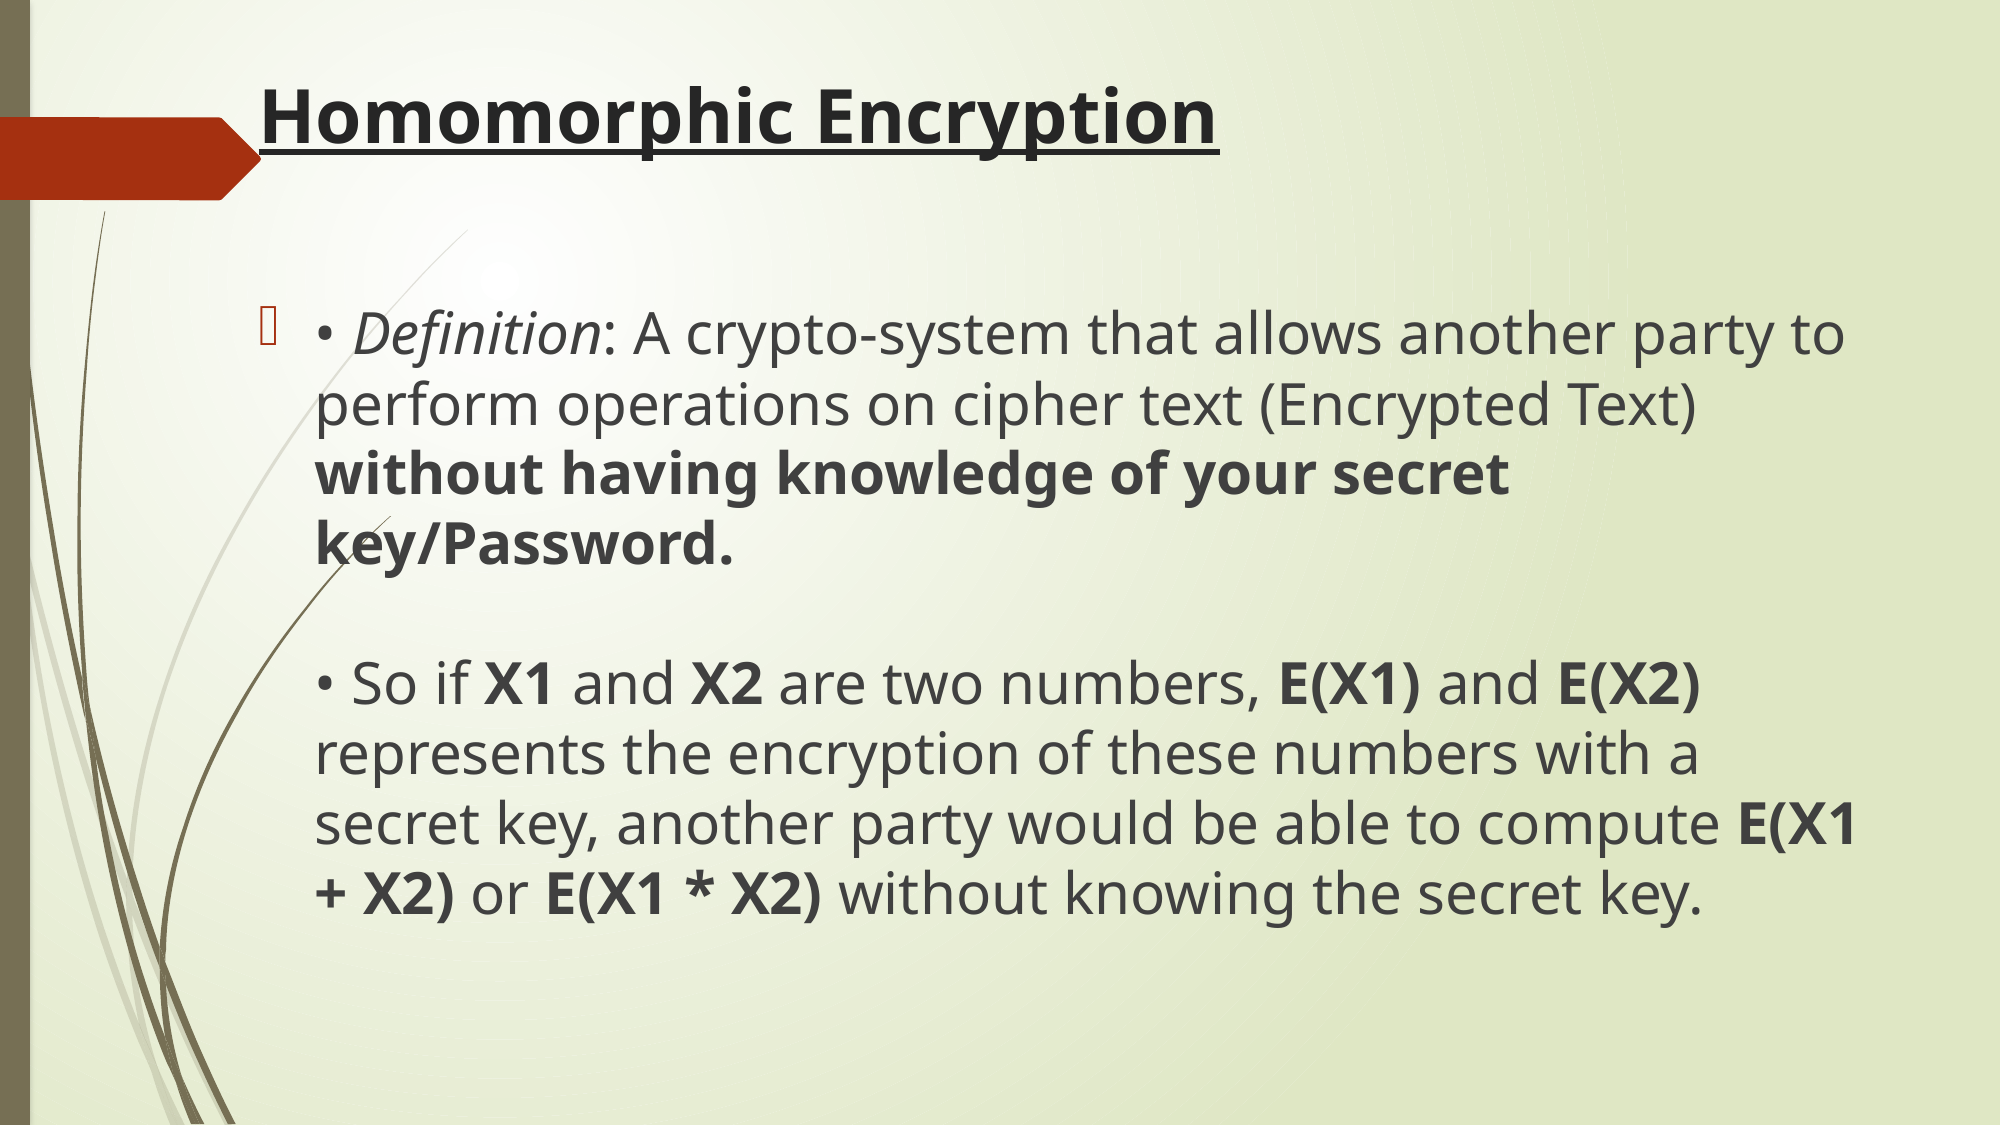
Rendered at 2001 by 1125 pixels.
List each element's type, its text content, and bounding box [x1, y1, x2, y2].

list • Definition: A crypto-system that allows another party to perform operations on cipher text (Encrypted Text) without having knowledge of your secret key/Password. • So if X1 and X2 are two numbers, E(X1) and E(X2) represents the encryption of these numbers with a secret key, another party would be able to compute E(X1 + X2) or E(X1 * X2) without knowing the secret key. [243, 289, 1887, 802]
title Homomorphic Encryption [243, 60, 1887, 188]
